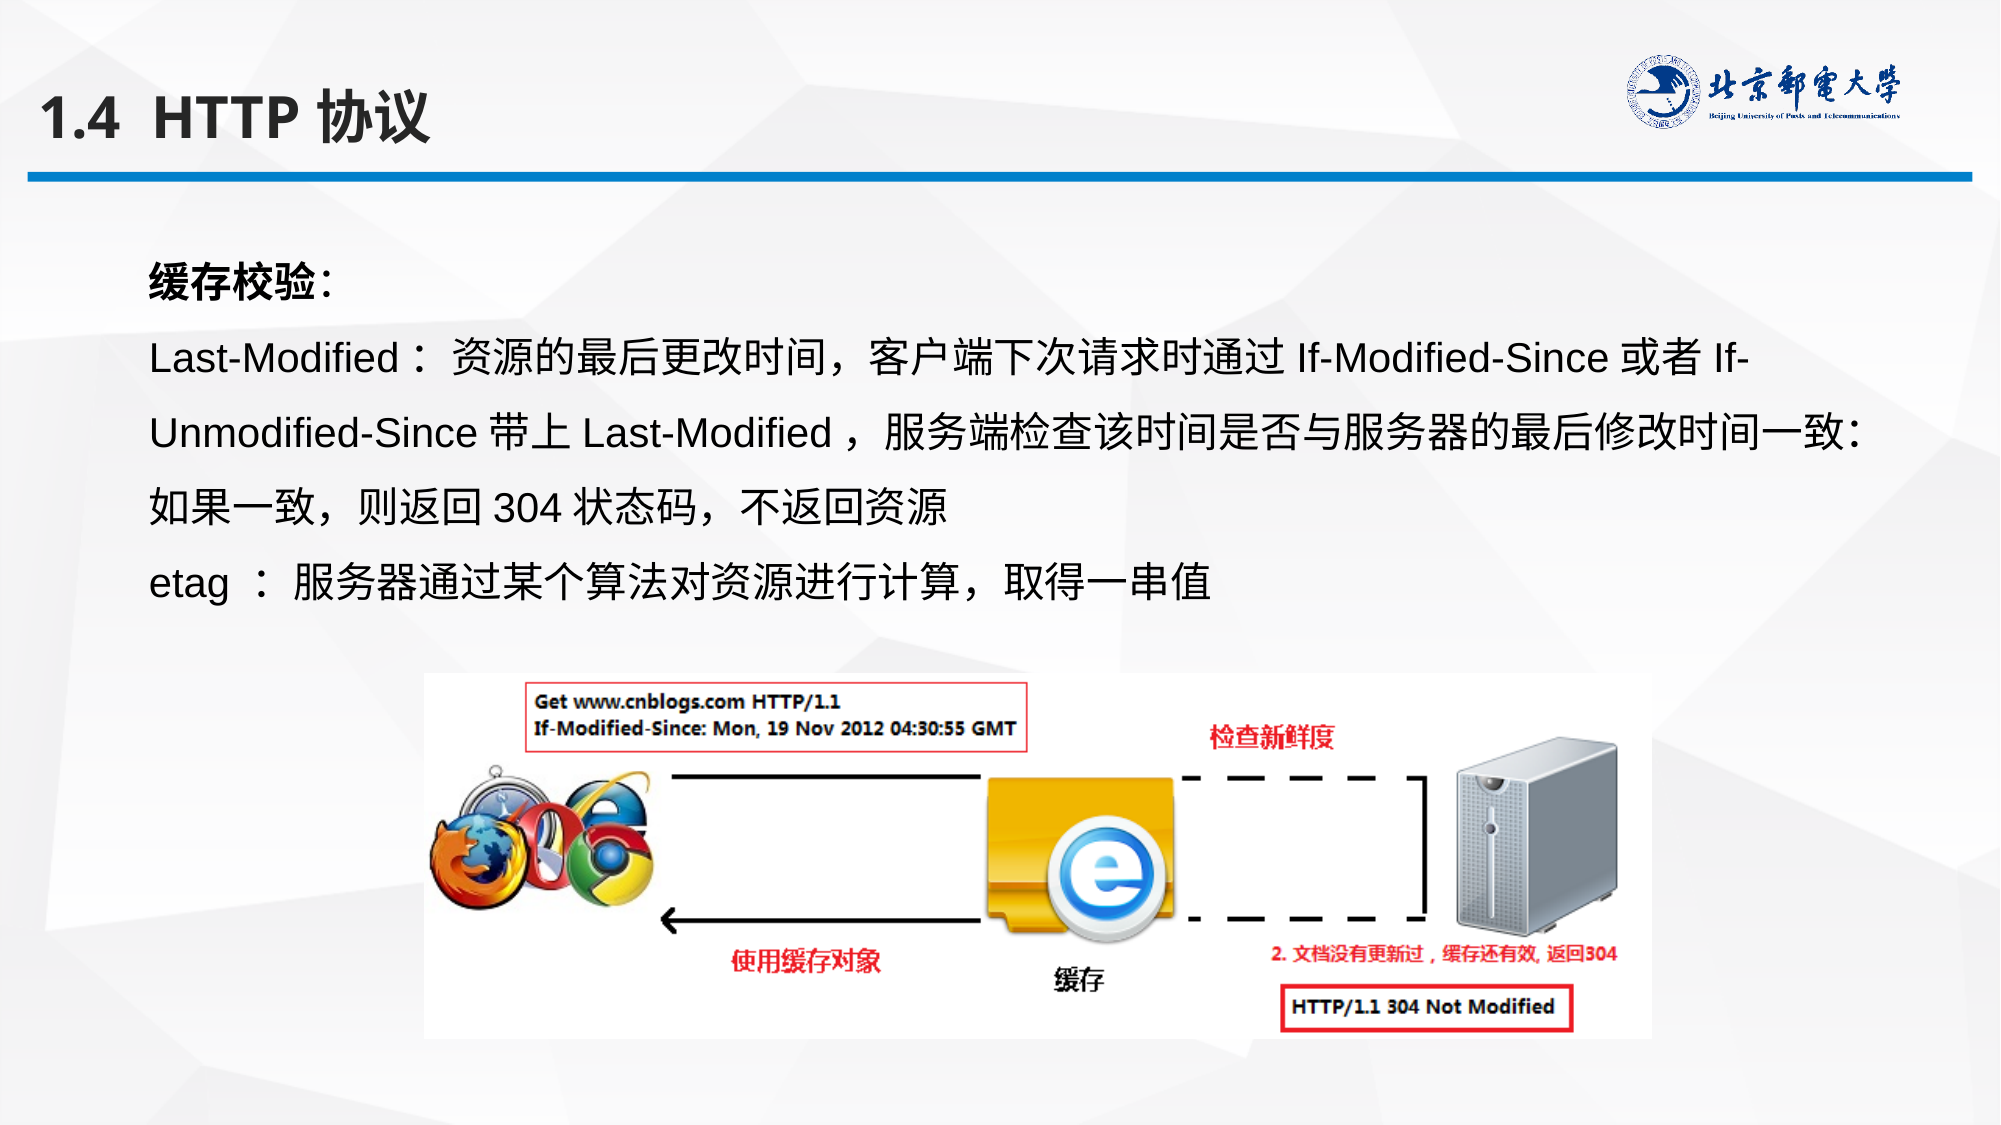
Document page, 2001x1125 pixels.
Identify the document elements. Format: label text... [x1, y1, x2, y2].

text_box 1.4 HTTP协议 [23, 73, 957, 158]
picture [0, 0, 2000, 1125]
text_box [26, 171, 1973, 183]
text_box 缓存校验： Last-Modified：资源的最后更改时间，客户端下次请求时通过If-Modified-Since或者If-Unmodified-Since带上Last-Modified，服务端检查该时间是否与服务器的最后修改时间一致：如果一致，则返回304状态码，不返回资源 etag ：服务器通过某个算法对资源进行计算，取得一串值 [134, 223, 1943, 814]
